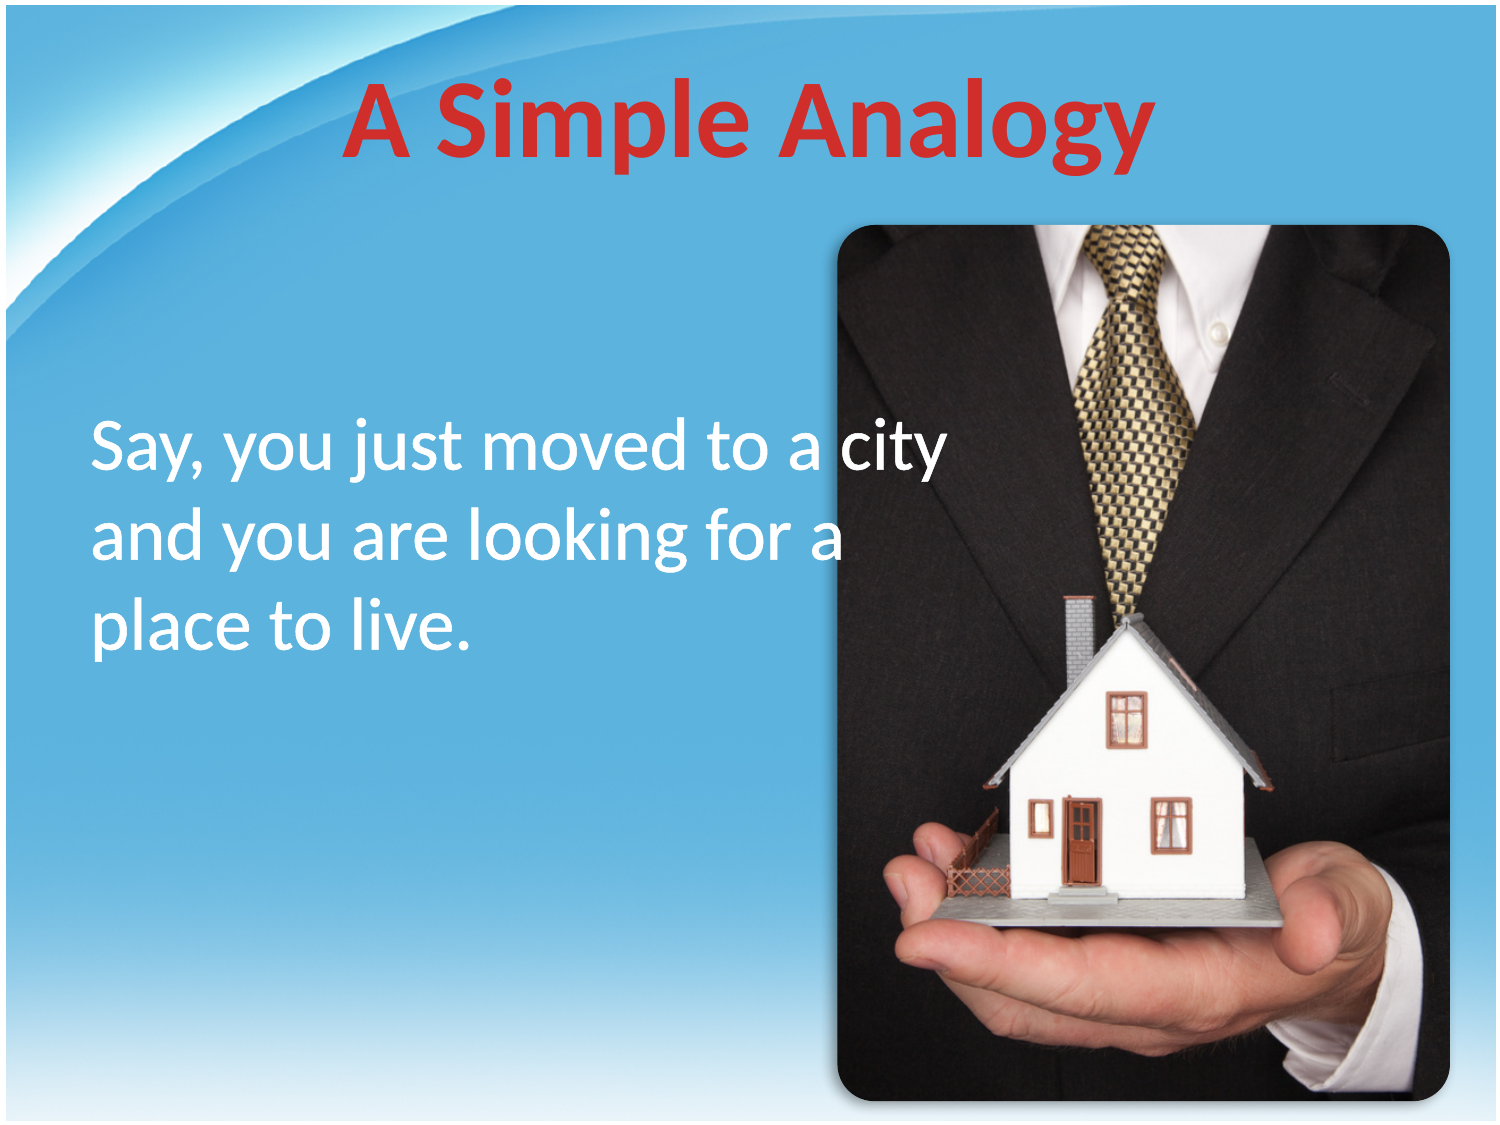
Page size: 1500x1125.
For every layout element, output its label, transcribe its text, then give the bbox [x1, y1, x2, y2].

picture [0, 0, 1500, 1125]
text_box Say, you just moved to a city and you are looking for a place to live. [75, 387, 832, 673]
text_box A Simple Analogy [327, 37, 1173, 188]
